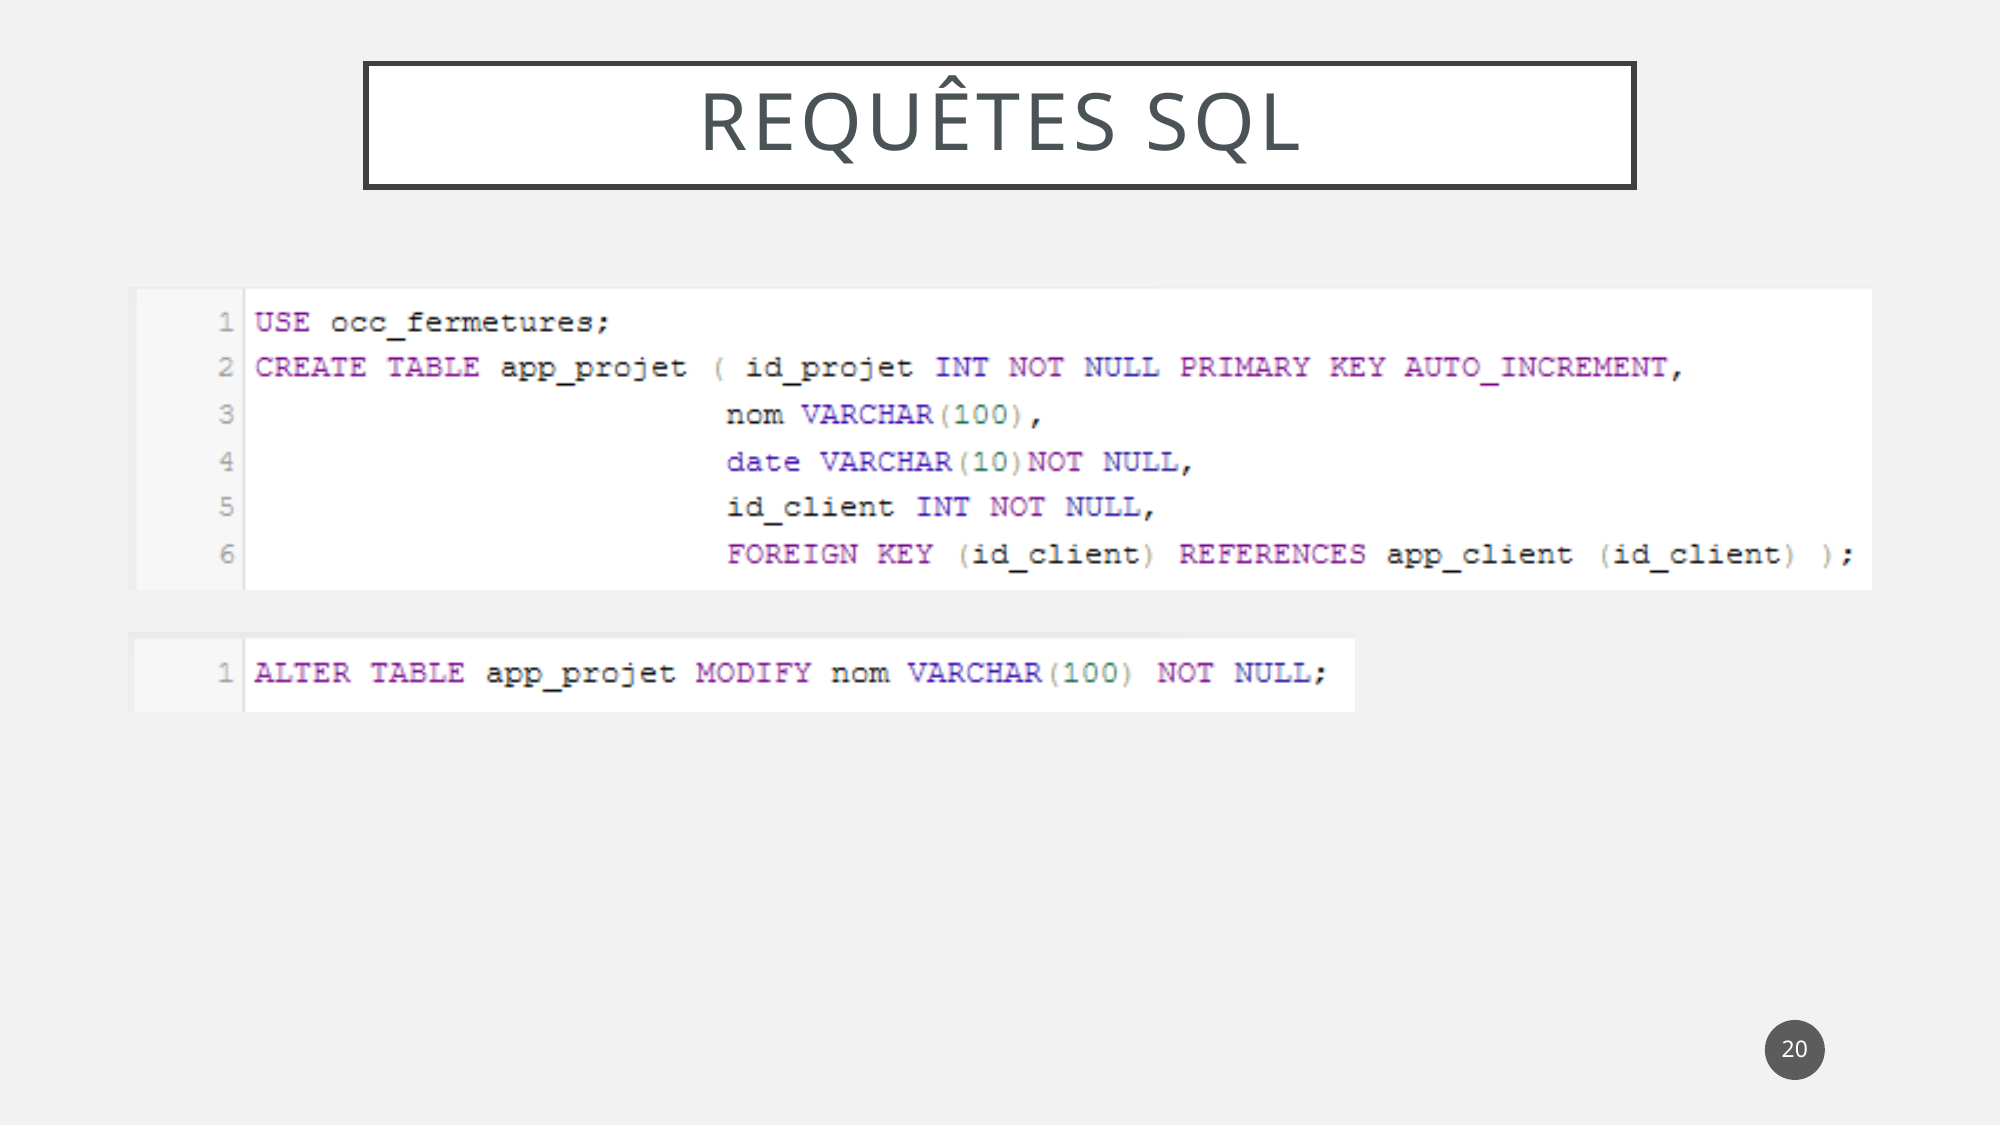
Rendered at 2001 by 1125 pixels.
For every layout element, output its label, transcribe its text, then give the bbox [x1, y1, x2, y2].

text_box REQUÊTES SQL [366, 63, 1634, 188]
picture [128, 632, 1355, 712]
slide_number 20 [1764, 1019, 1825, 1080]
picture [128, 287, 1872, 590]
